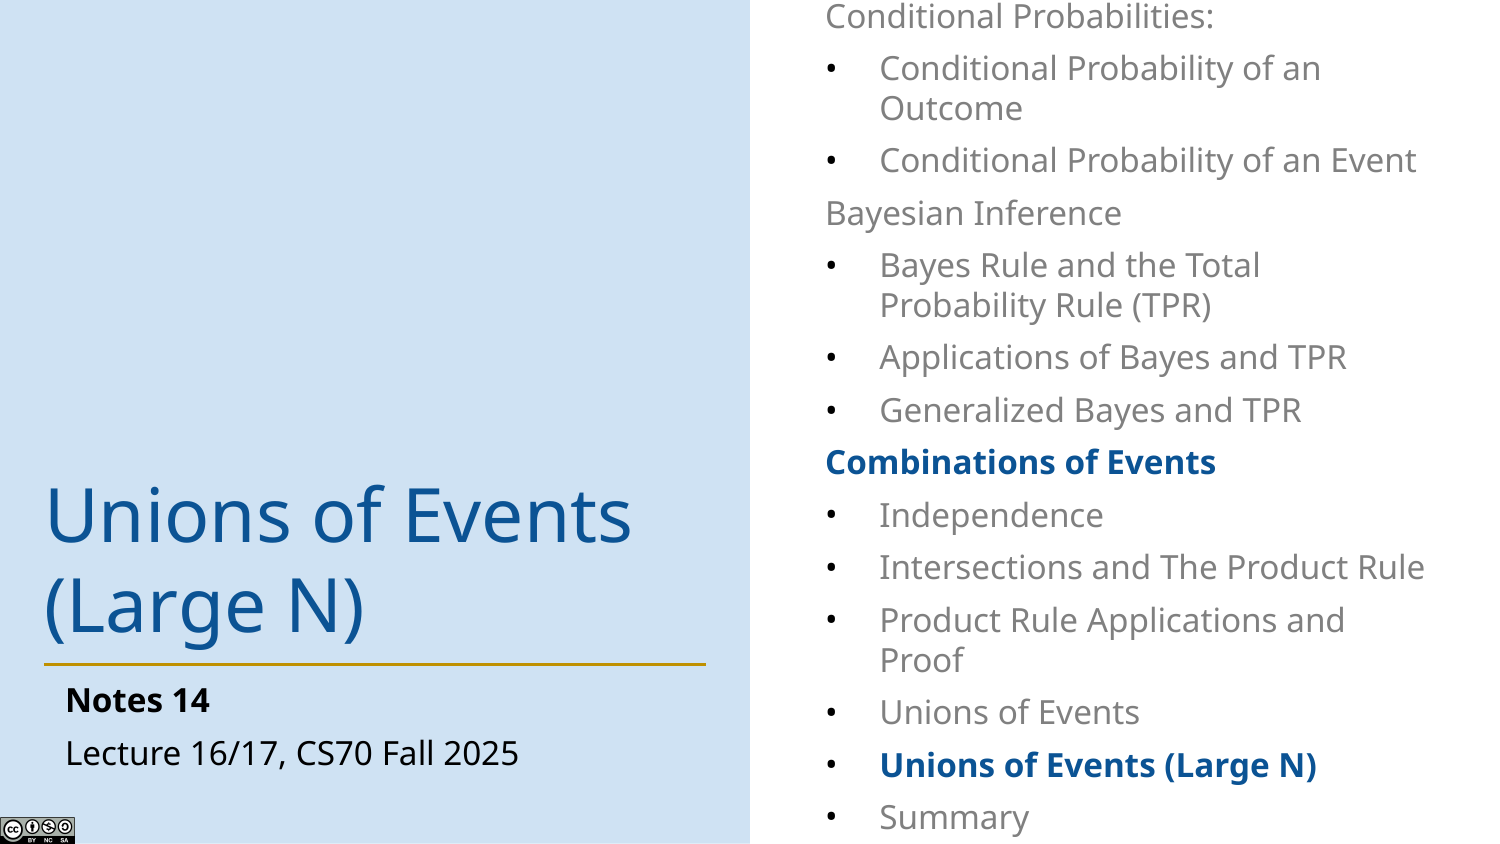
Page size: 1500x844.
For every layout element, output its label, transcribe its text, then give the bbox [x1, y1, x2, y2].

picture [0, 817, 75, 844]
title Unions of Events (Large N) [29, 328, 692, 663]
list Conditional Probabilities: Conditional Probability of an Outcome Conditional Probability of an Event Bayesian Inference Bayes Rule and the Total Probability Rule (TPR) Applications of Bayes and TPR Generalized Bayes and TPR Combinations of Events Independence Intersections and The Product Rule Product Rule Applications and Proof Unions of Events Unions of Events (Large N) Summary [789, 65, 1446, 765]
text_box [1013, 442, 1044, 493]
subtitle Notes 14 Lecture 16/17, CS70 Fall 2025 [29, 667, 712, 732]
